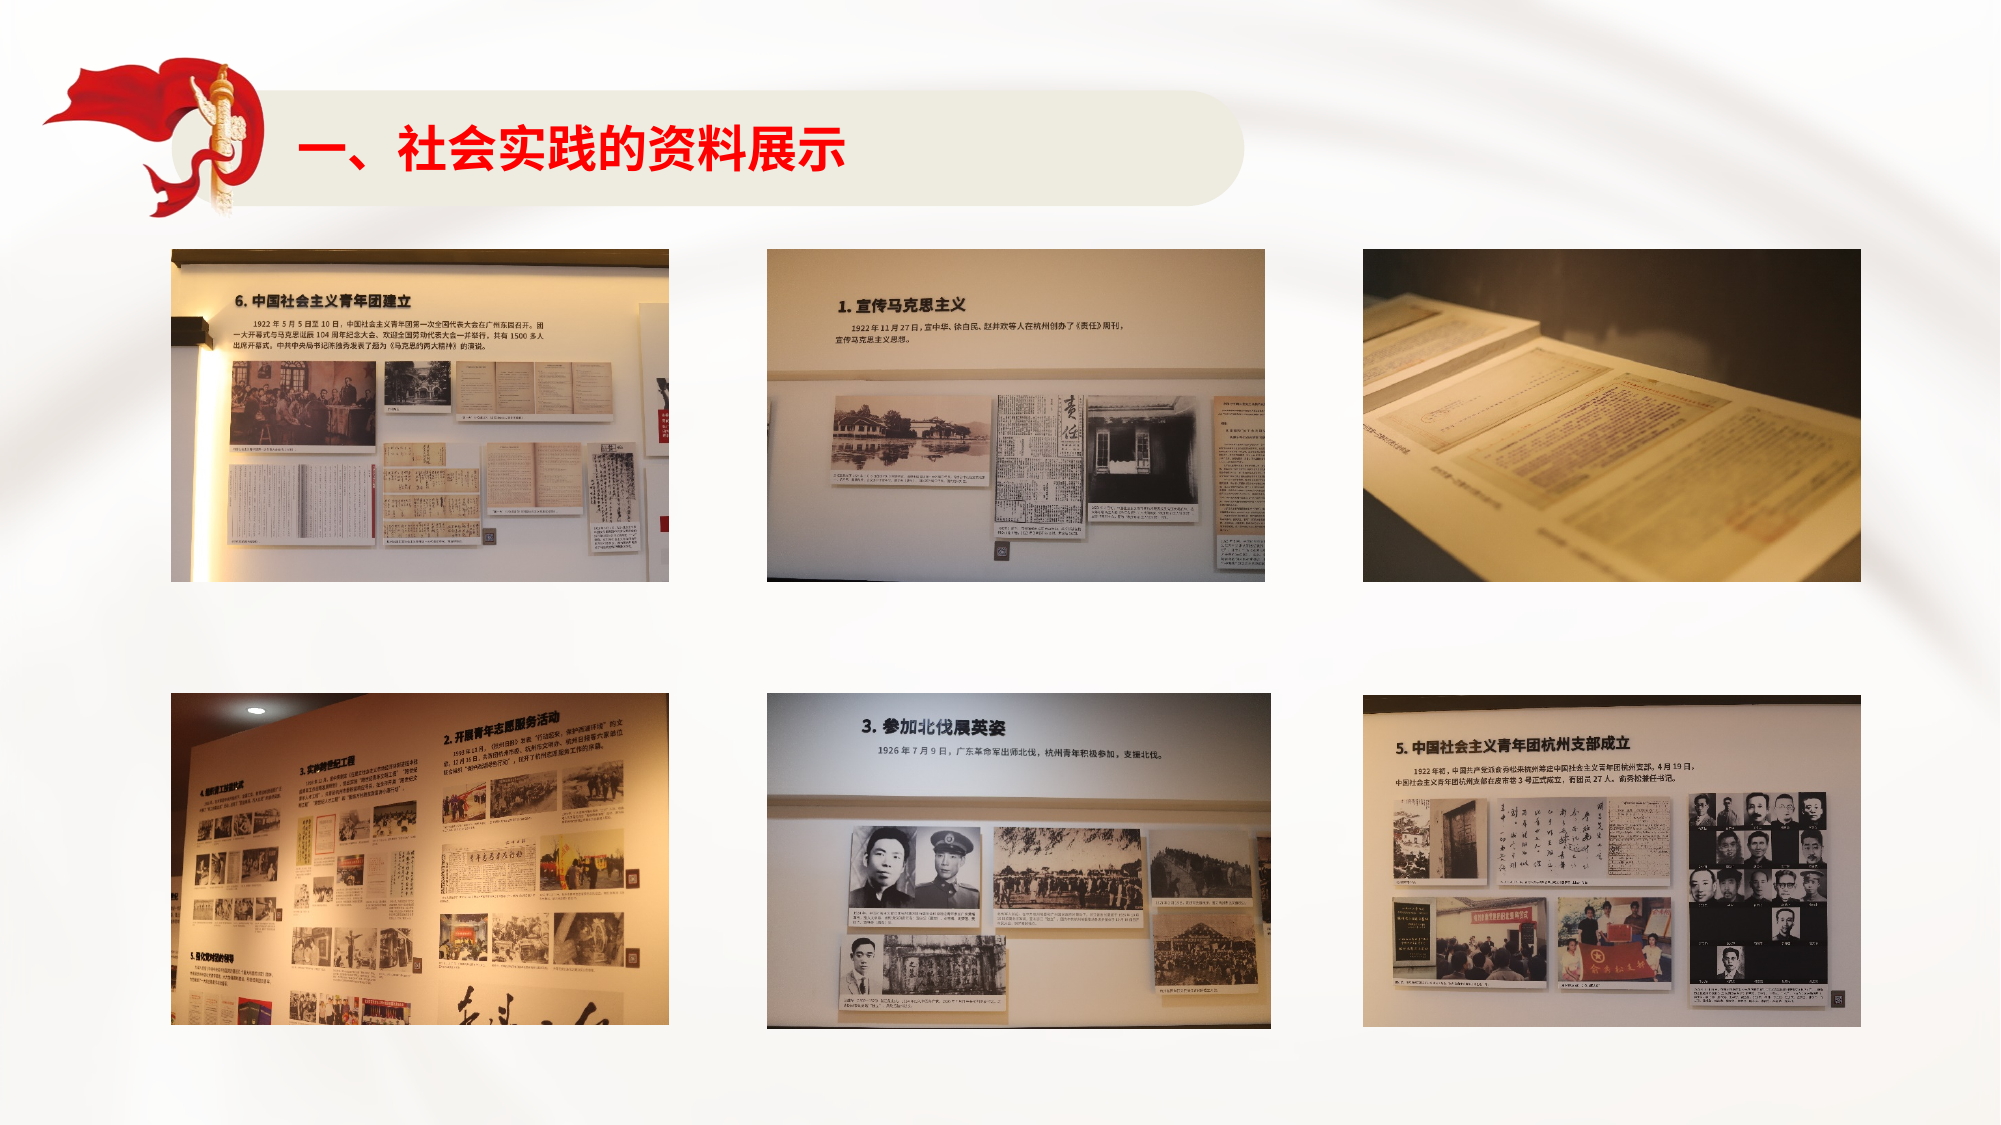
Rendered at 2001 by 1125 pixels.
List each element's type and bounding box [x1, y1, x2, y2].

picture [171, 693, 669, 1025]
picture [1363, 695, 1861, 1028]
picture [171, 249, 669, 582]
picture [767, 249, 1265, 582]
picture [1363, 249, 1861, 582]
picture [767, 693, 1271, 1030]
text_box [33, 46, 1347, 308]
